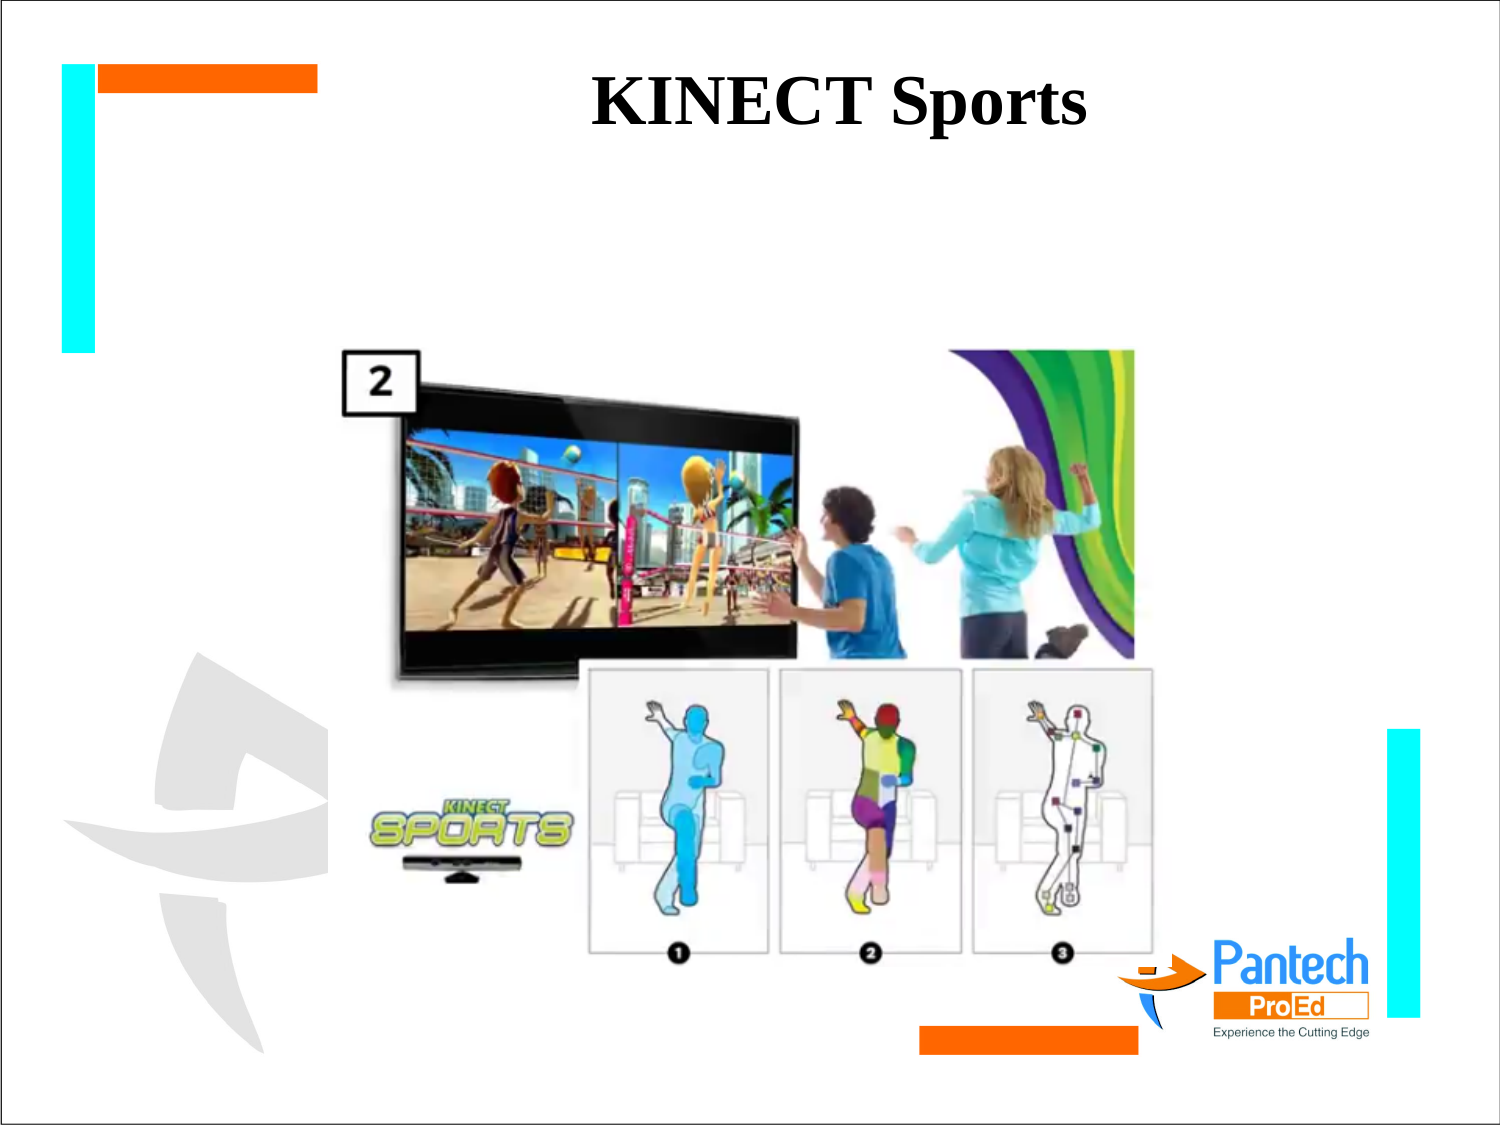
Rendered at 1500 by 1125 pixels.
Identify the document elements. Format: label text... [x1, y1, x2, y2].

title KINECT Sports [75, 45, 1425, 233]
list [327, 345, 1172, 967]
picture [0, 0, 1500, 1125]
